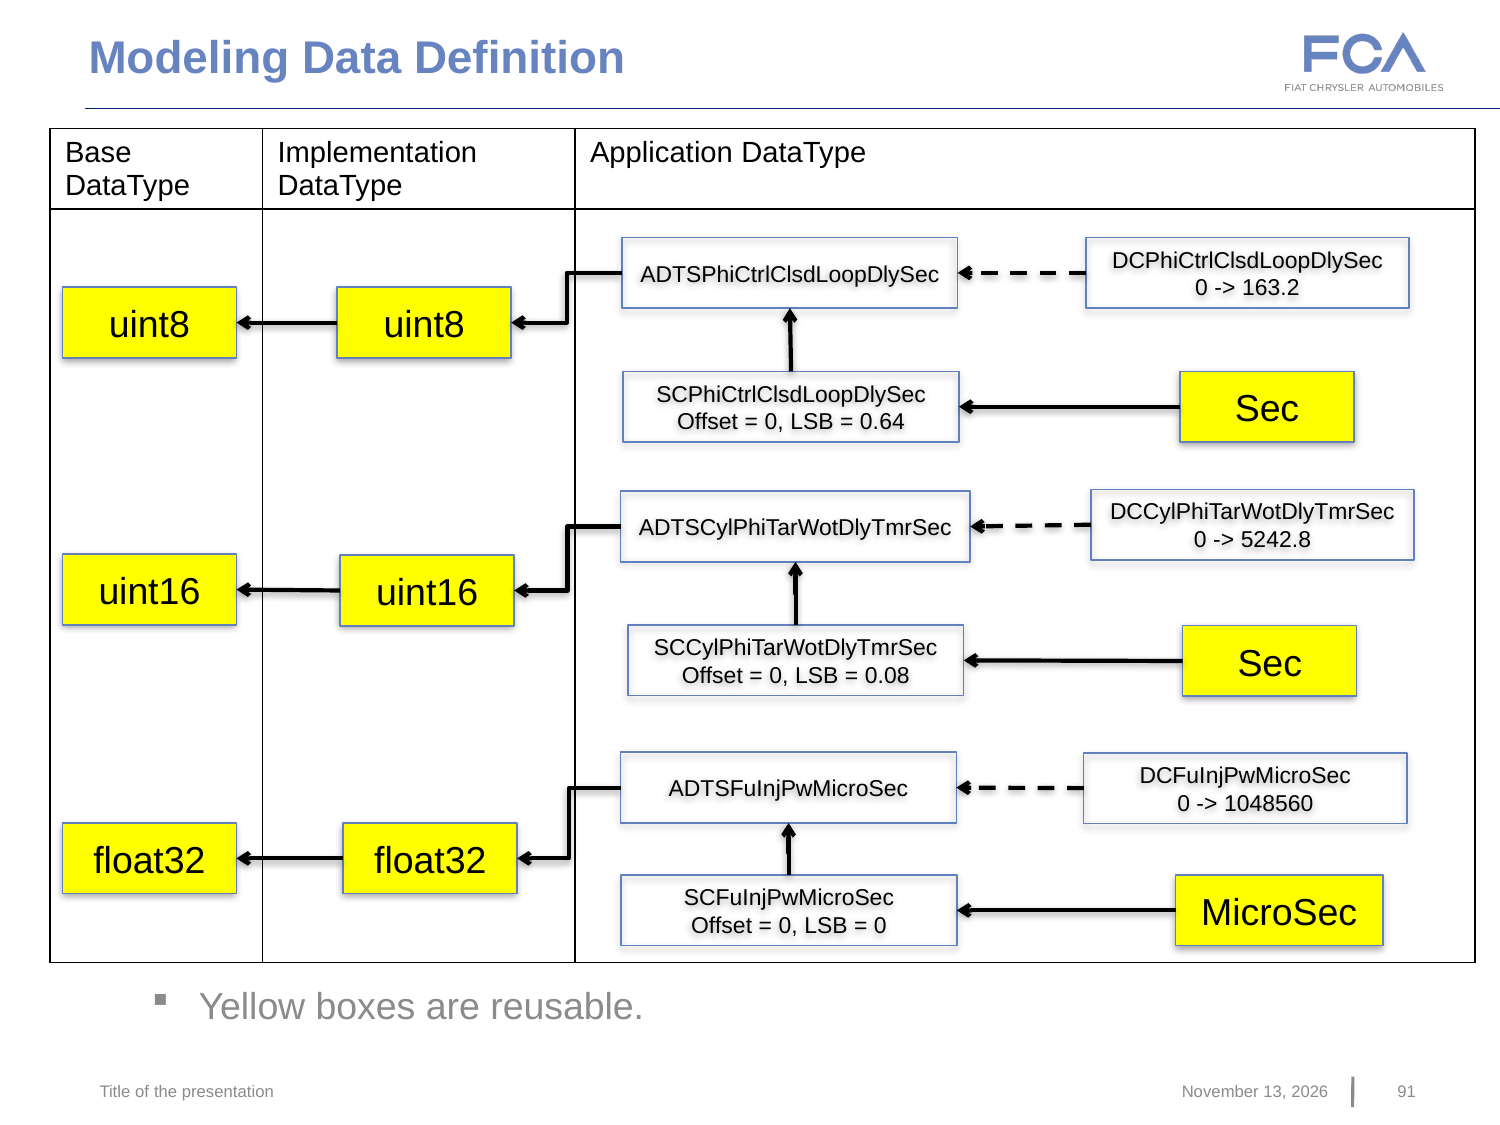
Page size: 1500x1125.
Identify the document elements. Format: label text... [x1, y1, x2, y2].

list Modeling Data Definition [88, 33, 1082, 87]
table_header Implementation DataType [263, 129, 574, 208]
picture [1285, 32, 1443, 91]
slide_number 91 [1397, 1080, 1450, 1114]
table_cell [51, 210, 262, 962]
table_cell [576, 210, 1474, 962]
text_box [62, 237, 1415, 947]
footer Title of the presentation [99, 1080, 720, 1120]
table_cell [263, 210, 574, 235]
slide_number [1095, 1080, 1329, 1115]
table_header Application DataType [576, 129, 1474, 208]
table_cell [263, 955, 574, 962]
text_box Yellow boxes are reusable. [62, 974, 660, 1035]
table_header Base DataType [51, 129, 262, 208]
